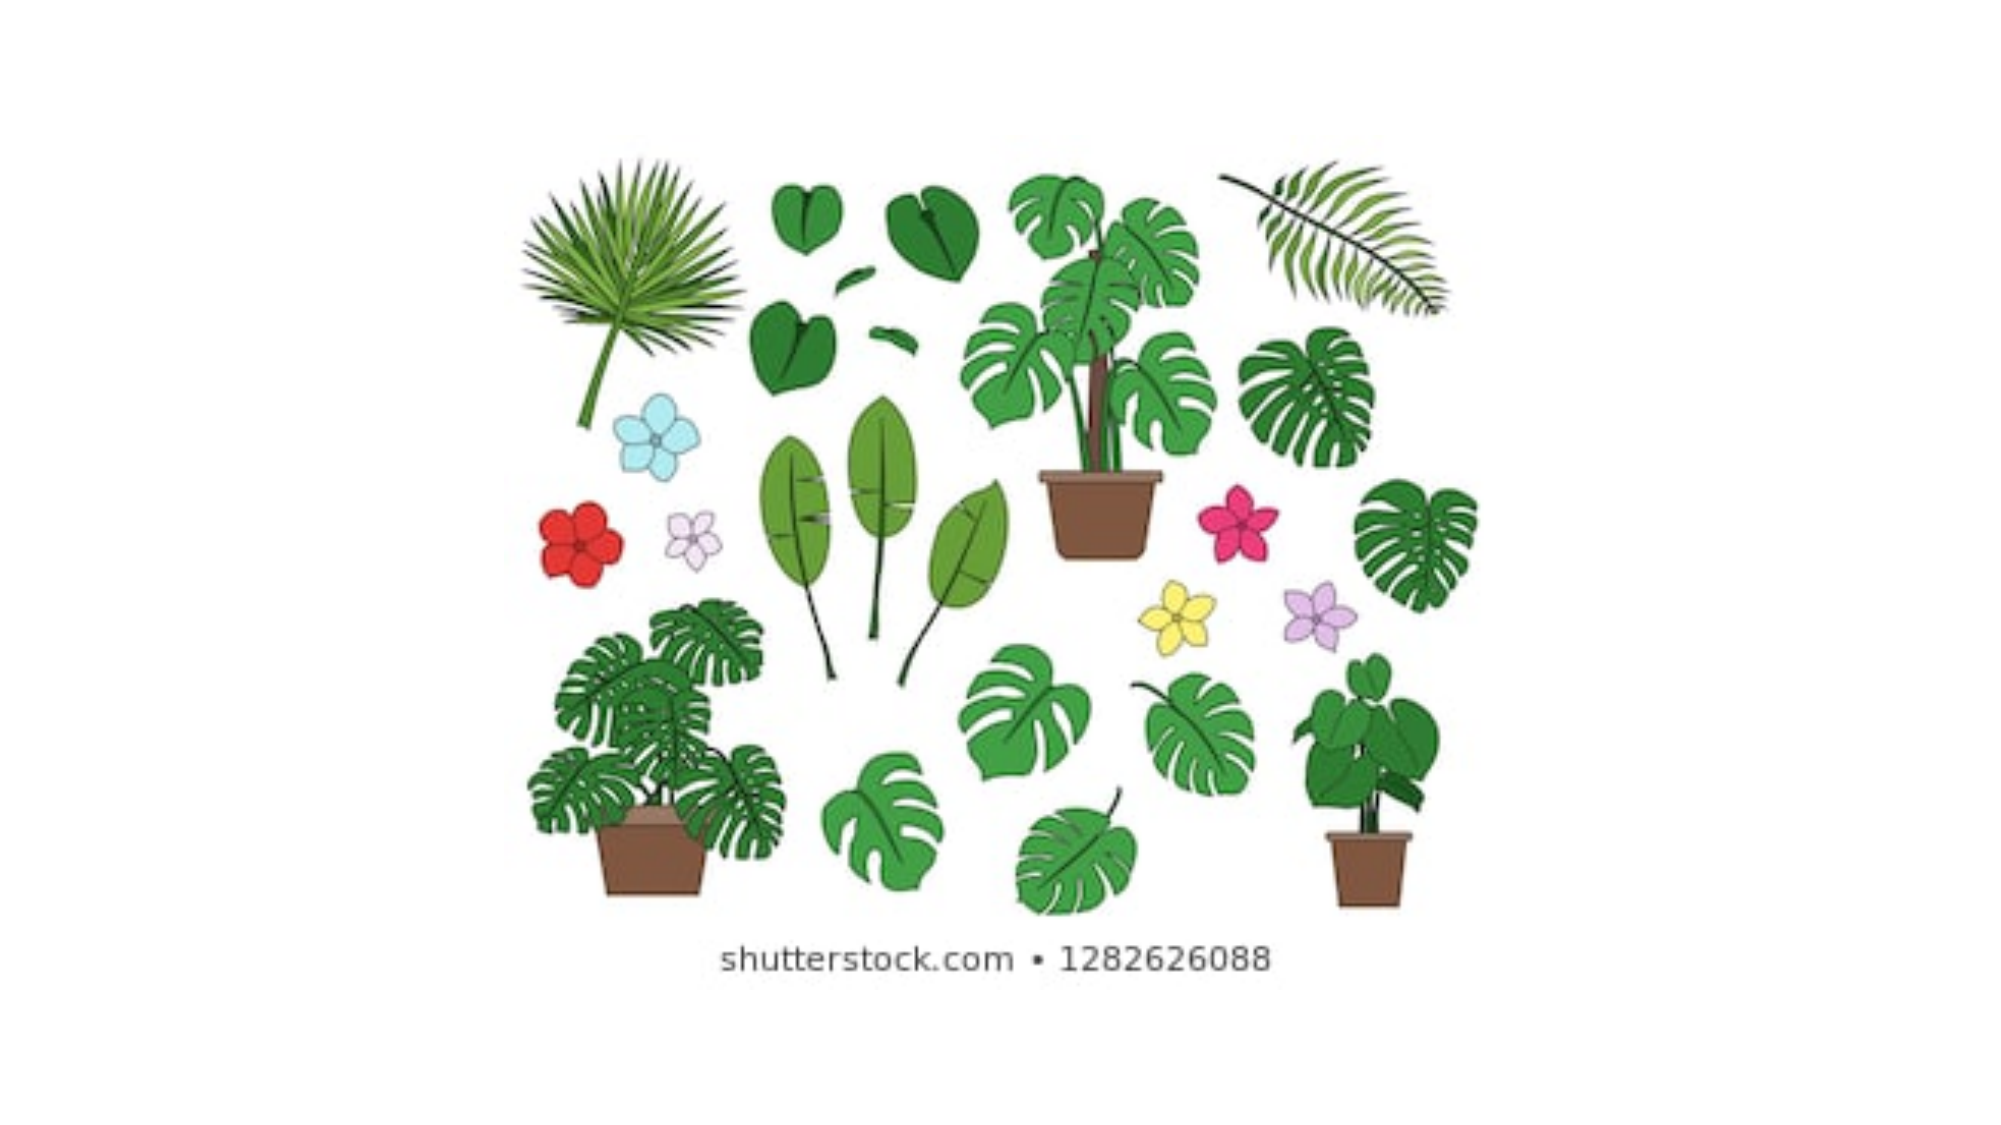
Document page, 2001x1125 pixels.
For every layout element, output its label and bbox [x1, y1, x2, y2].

picture [504, 135, 1496, 990]
